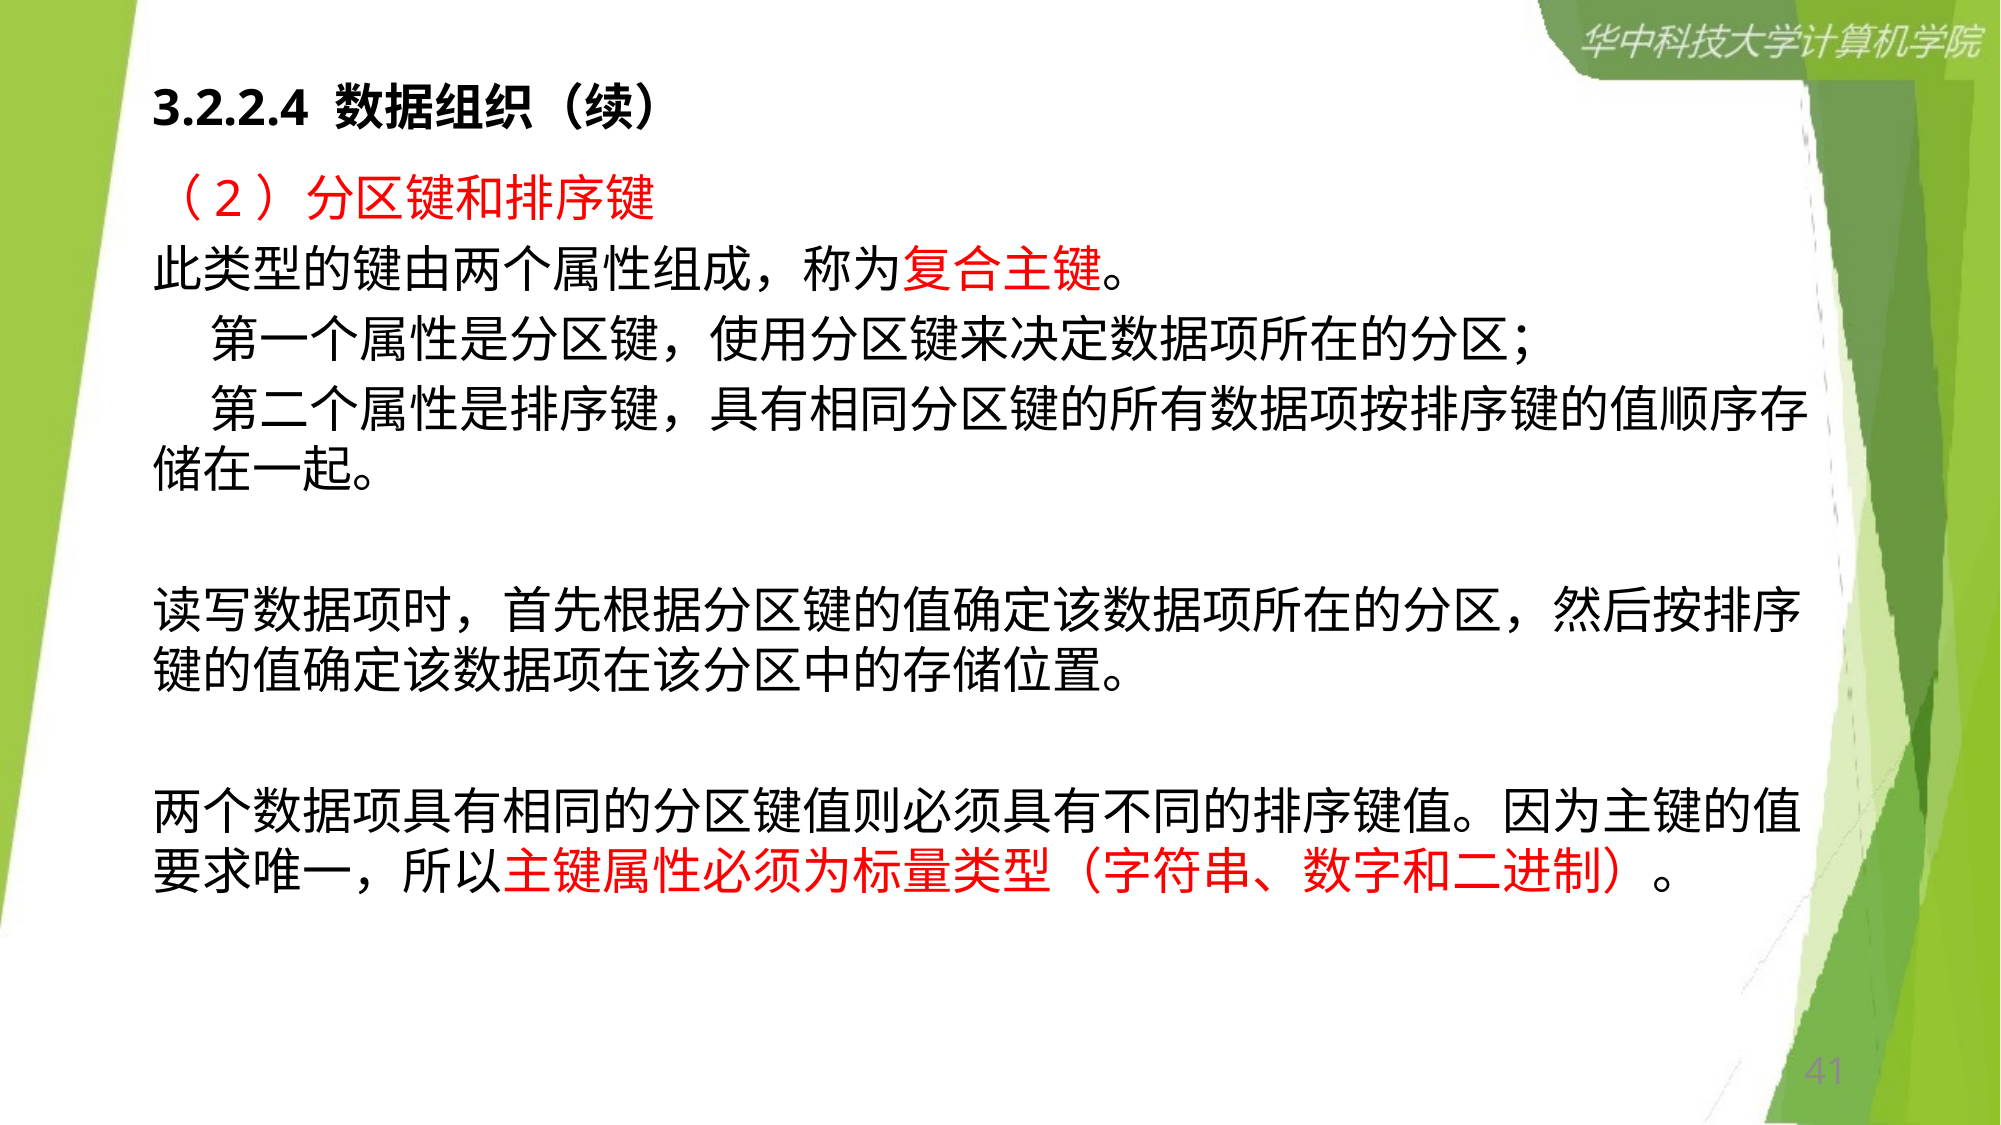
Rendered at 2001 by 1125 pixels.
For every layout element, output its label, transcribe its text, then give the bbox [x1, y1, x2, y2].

list （2）分区键和排序键 此类型的键由两个属性组成，称为复合主键。 第一个属性是分区键，使用分区键来决定数据项所在的分区； 第二个属性是排序键，具有相同分区键的所有数据项按排序键的值顺序存储在一起。 读写数据项时，首先根据分区键的值确定该数据项所在的分区，然后按排序键的值确定该数据项在该分区中的存储位置。 两个数据项具有相同的分区键值则必须具有不同的排序键值。因为主键的值要求唯一，所以主键属性必须为标量类型（字符串、数字和二进制）。 [137, 159, 1863, 1064]
slide_number 41 [1412, 1042, 1863, 1103]
title 3.2.2.4 数据组织（续） [137, 59, 1863, 159]
picture [0, 0, 2001, 1125]
